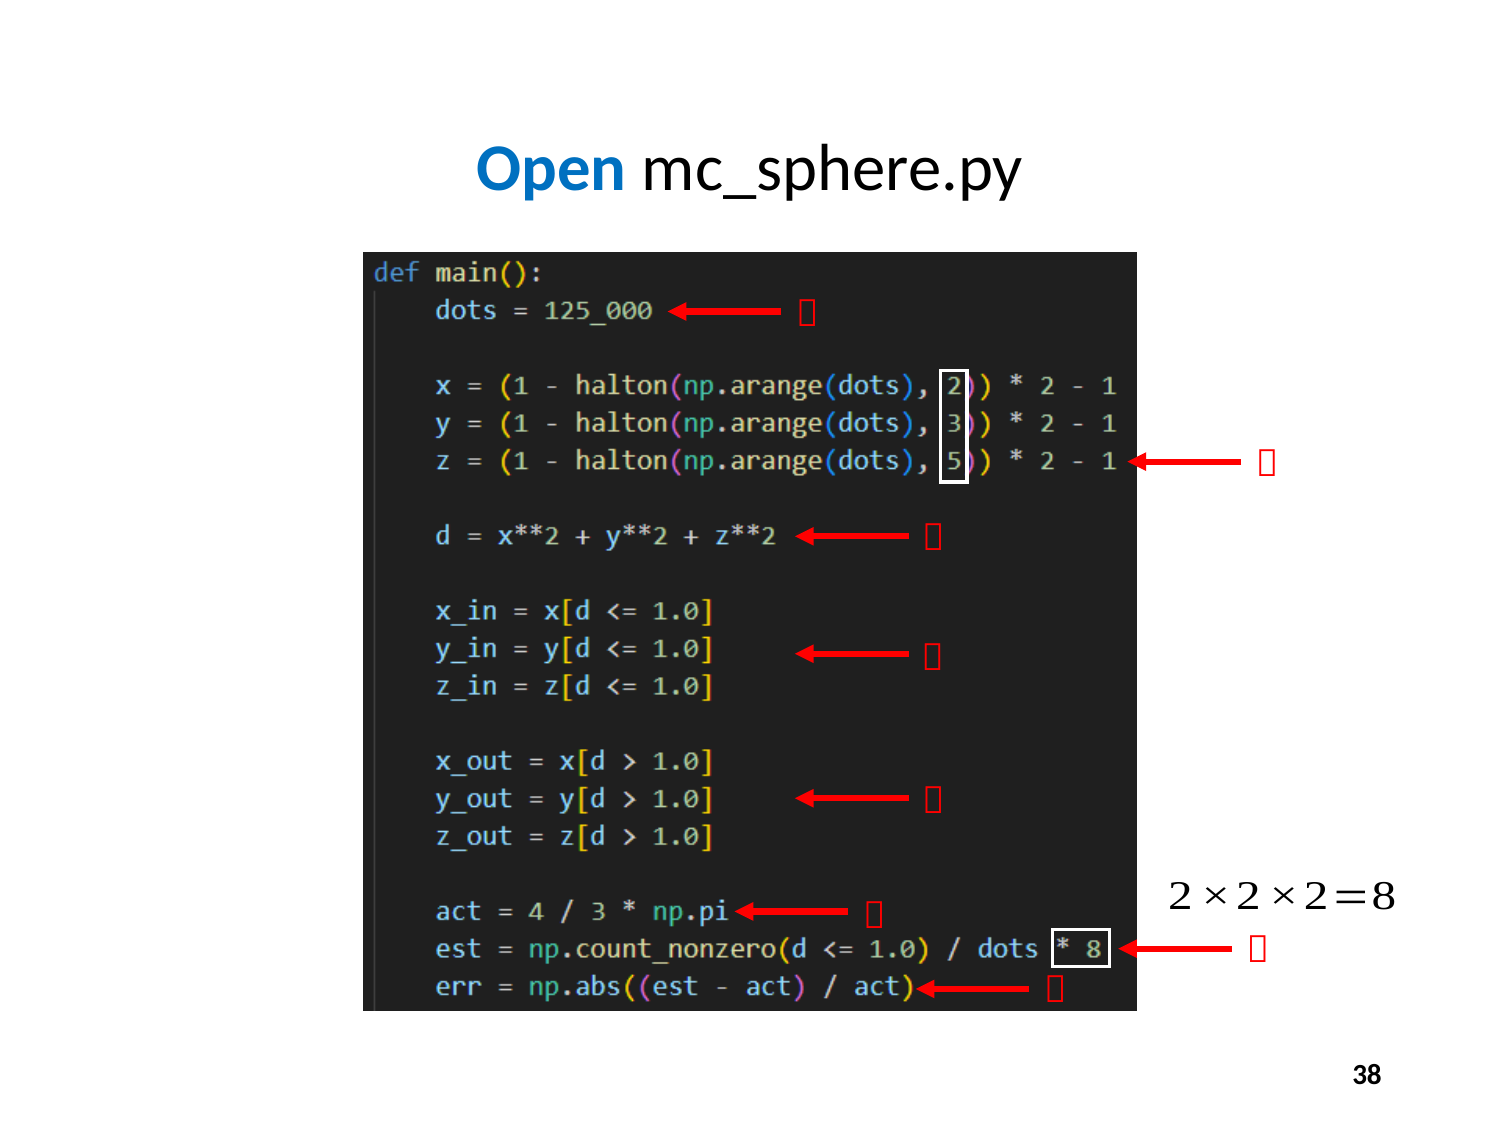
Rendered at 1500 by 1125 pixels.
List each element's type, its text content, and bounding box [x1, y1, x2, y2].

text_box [1127, 431, 1305, 492]
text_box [667, 281, 845, 342]
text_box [794, 768, 971, 829]
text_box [794, 505, 971, 567]
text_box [794, 625, 970, 686]
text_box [1118, 917, 1295, 979]
picture [363, 252, 1137, 1011]
title Open mc_sphere.py [103, 59, 1397, 278]
slide_number 38 [1059, 1042, 1397, 1103]
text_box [915, 957, 1093, 1019]
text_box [734, 883, 912, 944]
